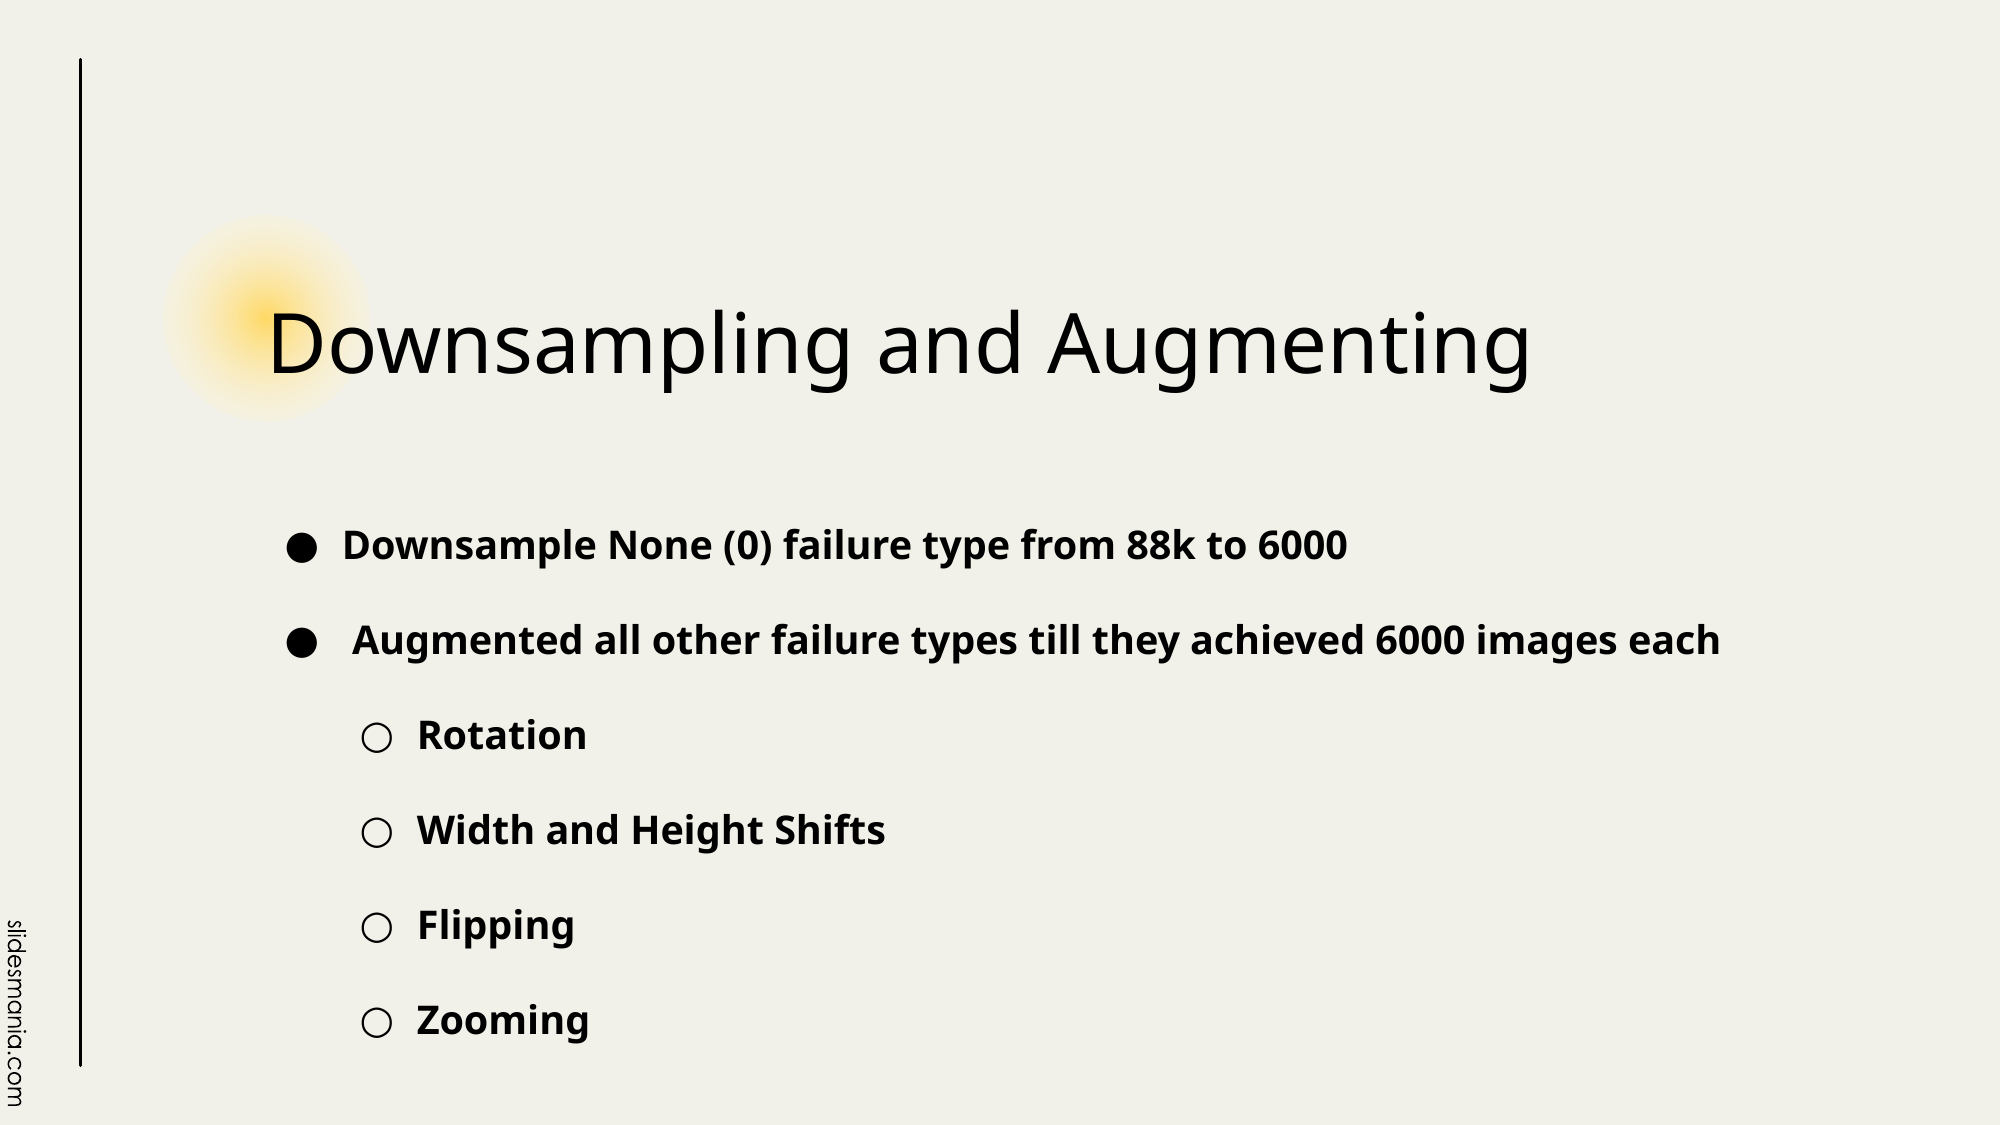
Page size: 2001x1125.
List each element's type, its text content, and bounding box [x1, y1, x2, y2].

text_box [162, 214, 361, 422]
list Downsample None (0) failure type from 88k to 6000 Augmented all other failure types till they achieved 6000 images each Rotation Width and Height Shifts Flipping Zooming [246, 452, 1809, 861]
title Downsampling and Augmenting [246, 277, 1809, 403]
